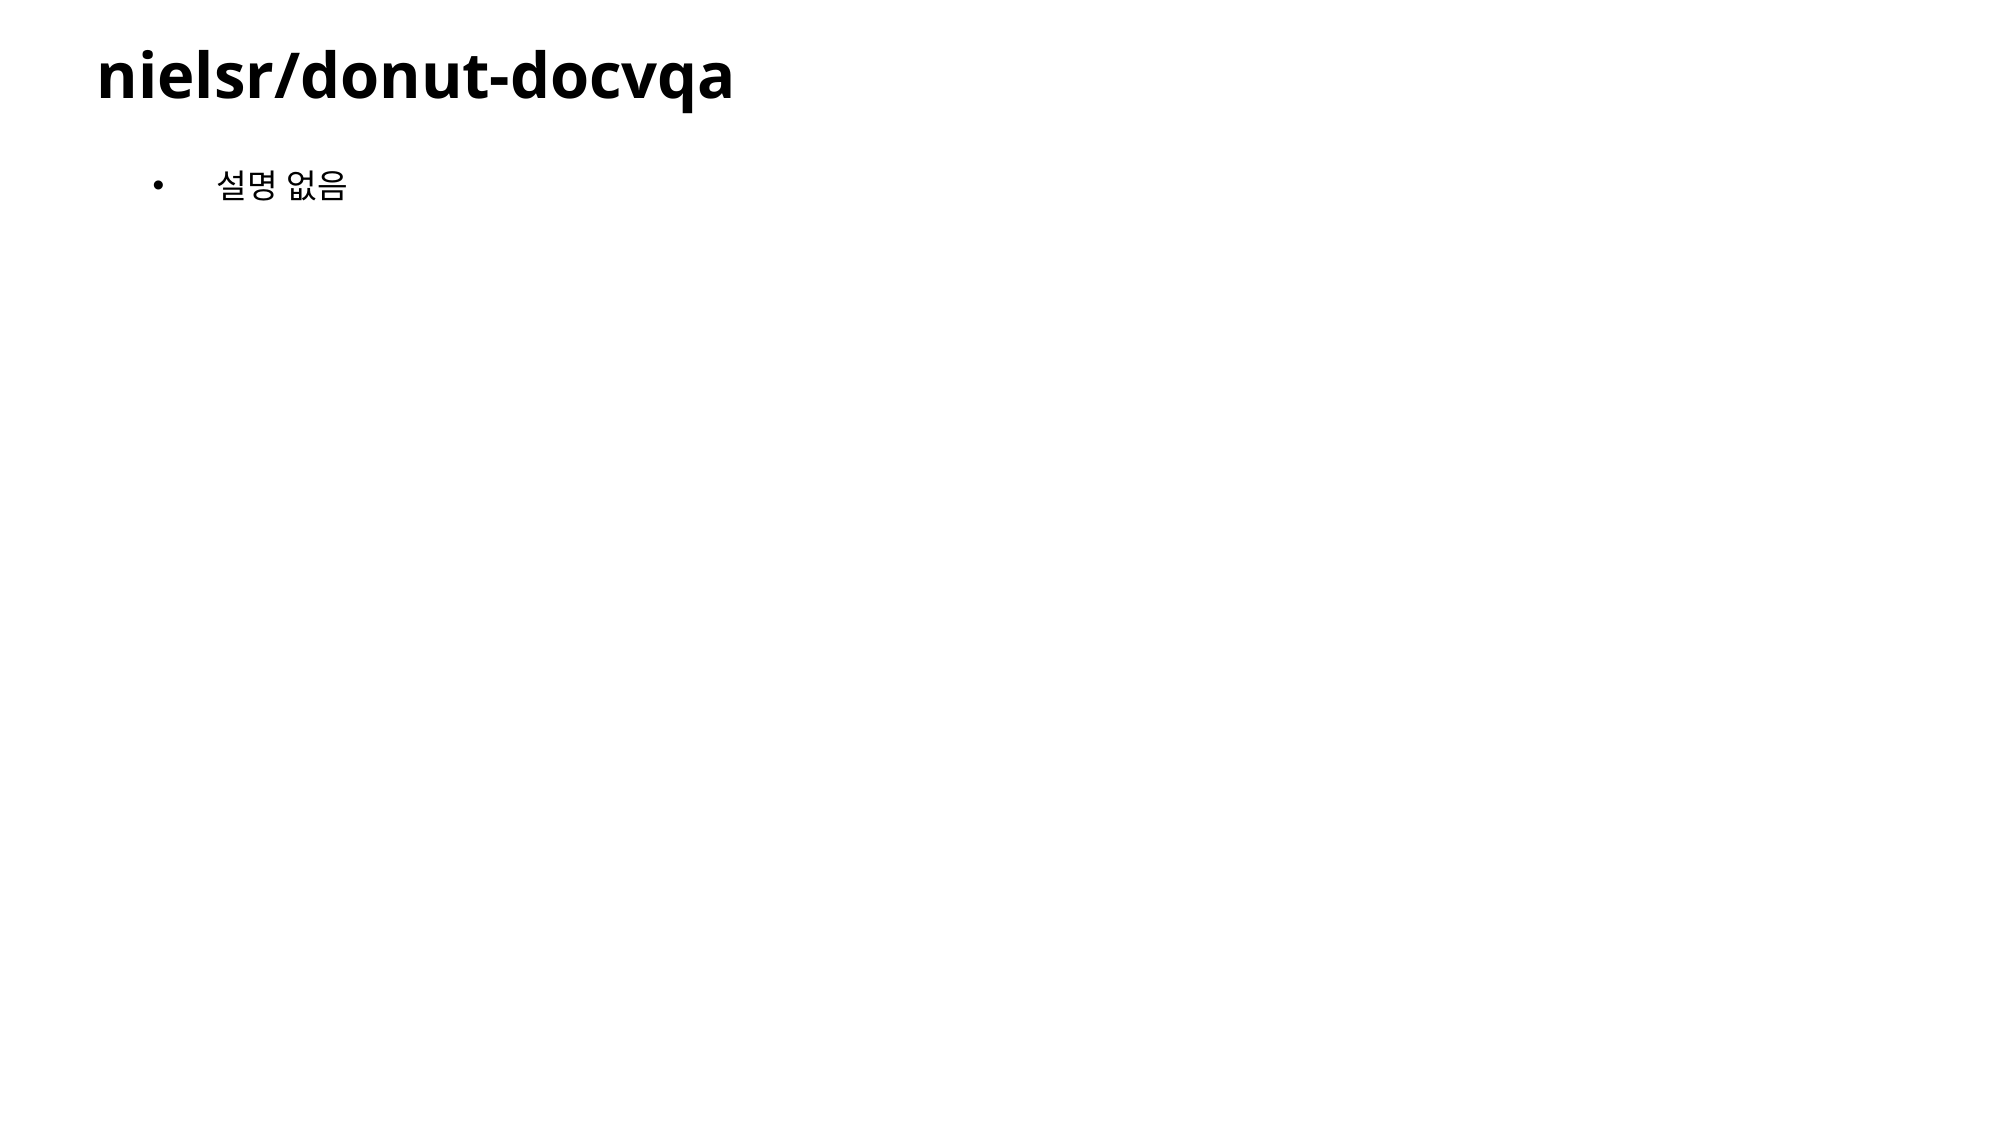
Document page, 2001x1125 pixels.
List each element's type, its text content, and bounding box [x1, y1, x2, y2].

text_box nielsr/donut-docvqa [81, 32, 757, 120]
list 설명 없음 [137, 161, 783, 963]
